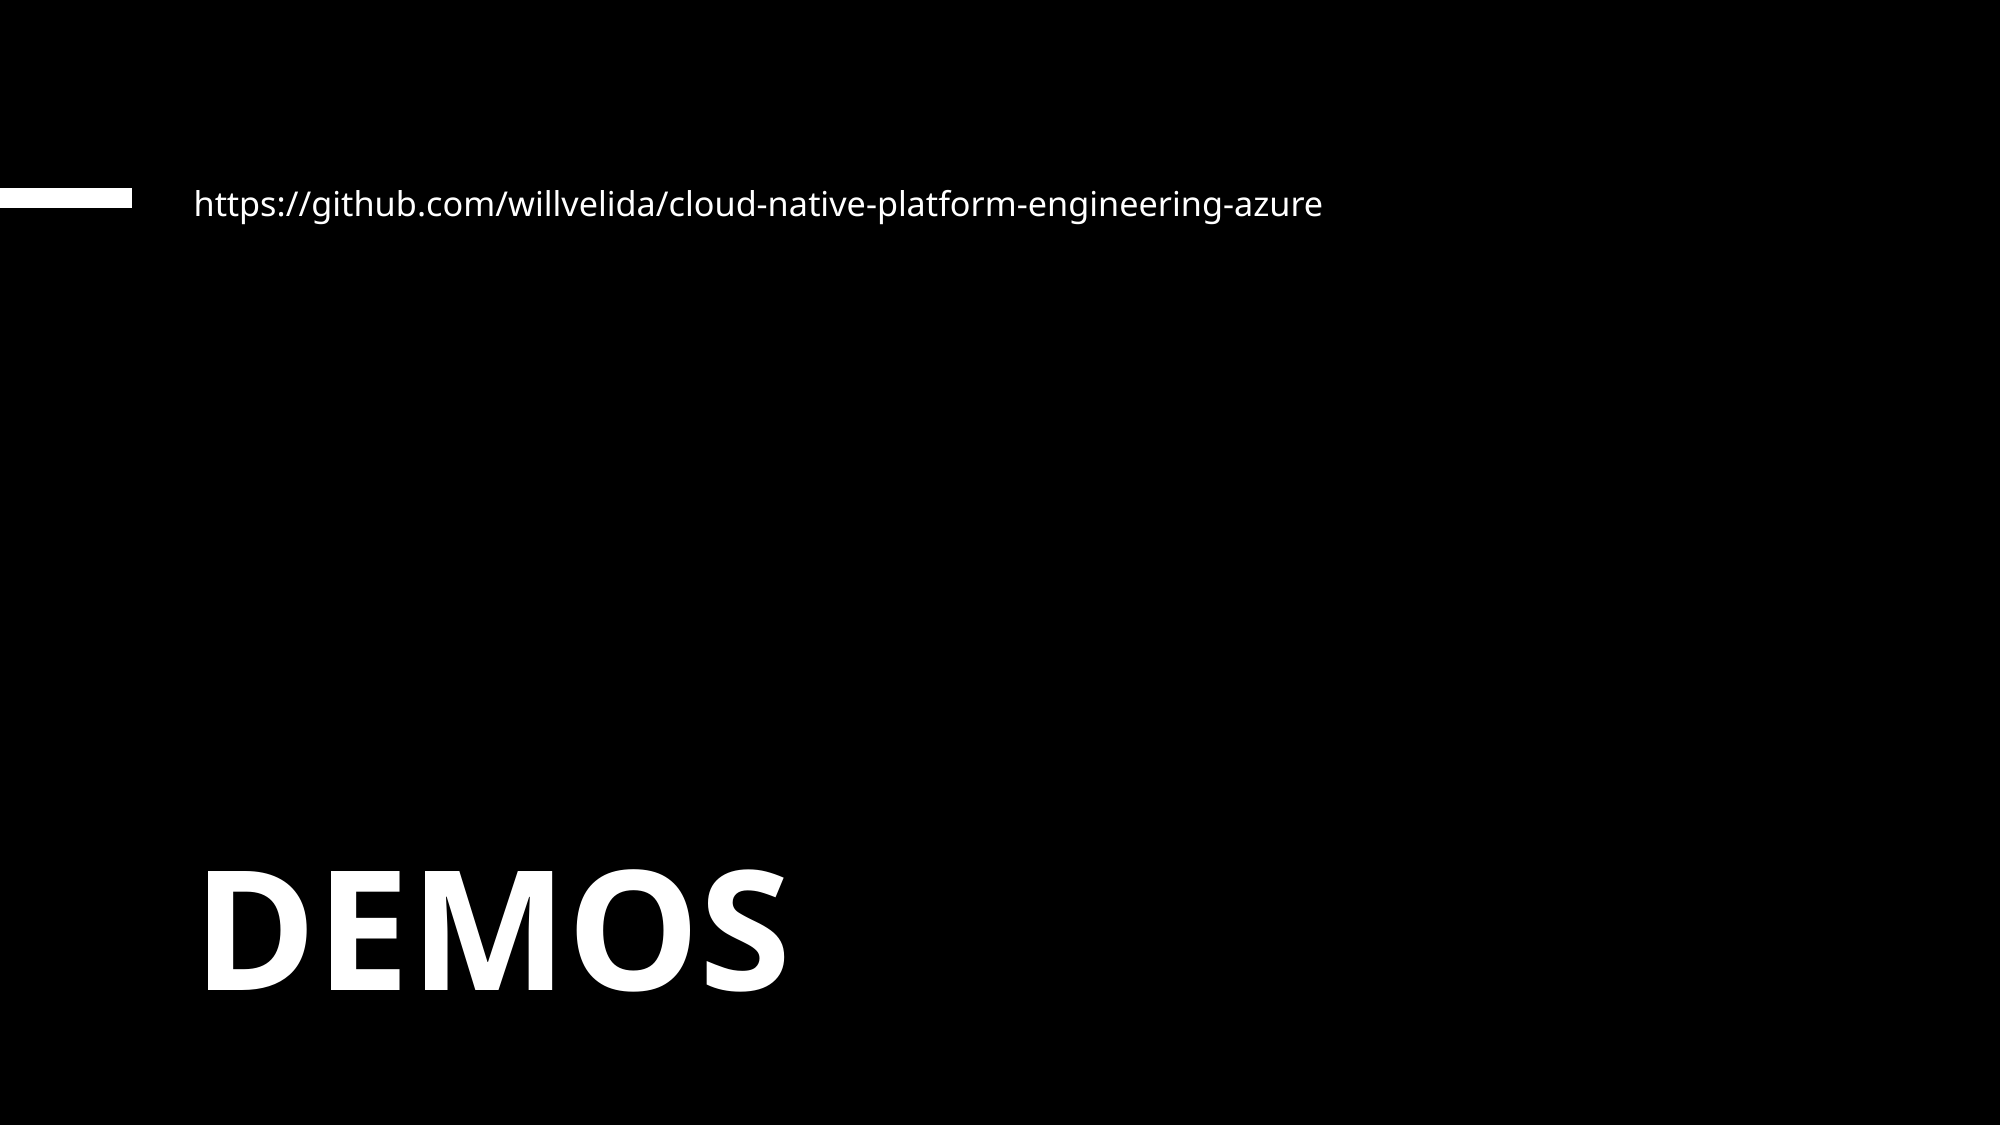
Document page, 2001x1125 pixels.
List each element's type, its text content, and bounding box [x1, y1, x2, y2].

subtitle https://github.com/willvelida/cloud-native-platform-engineering-azure [178, 166, 1454, 264]
title DEMOS [178, 273, 1913, 1032]
